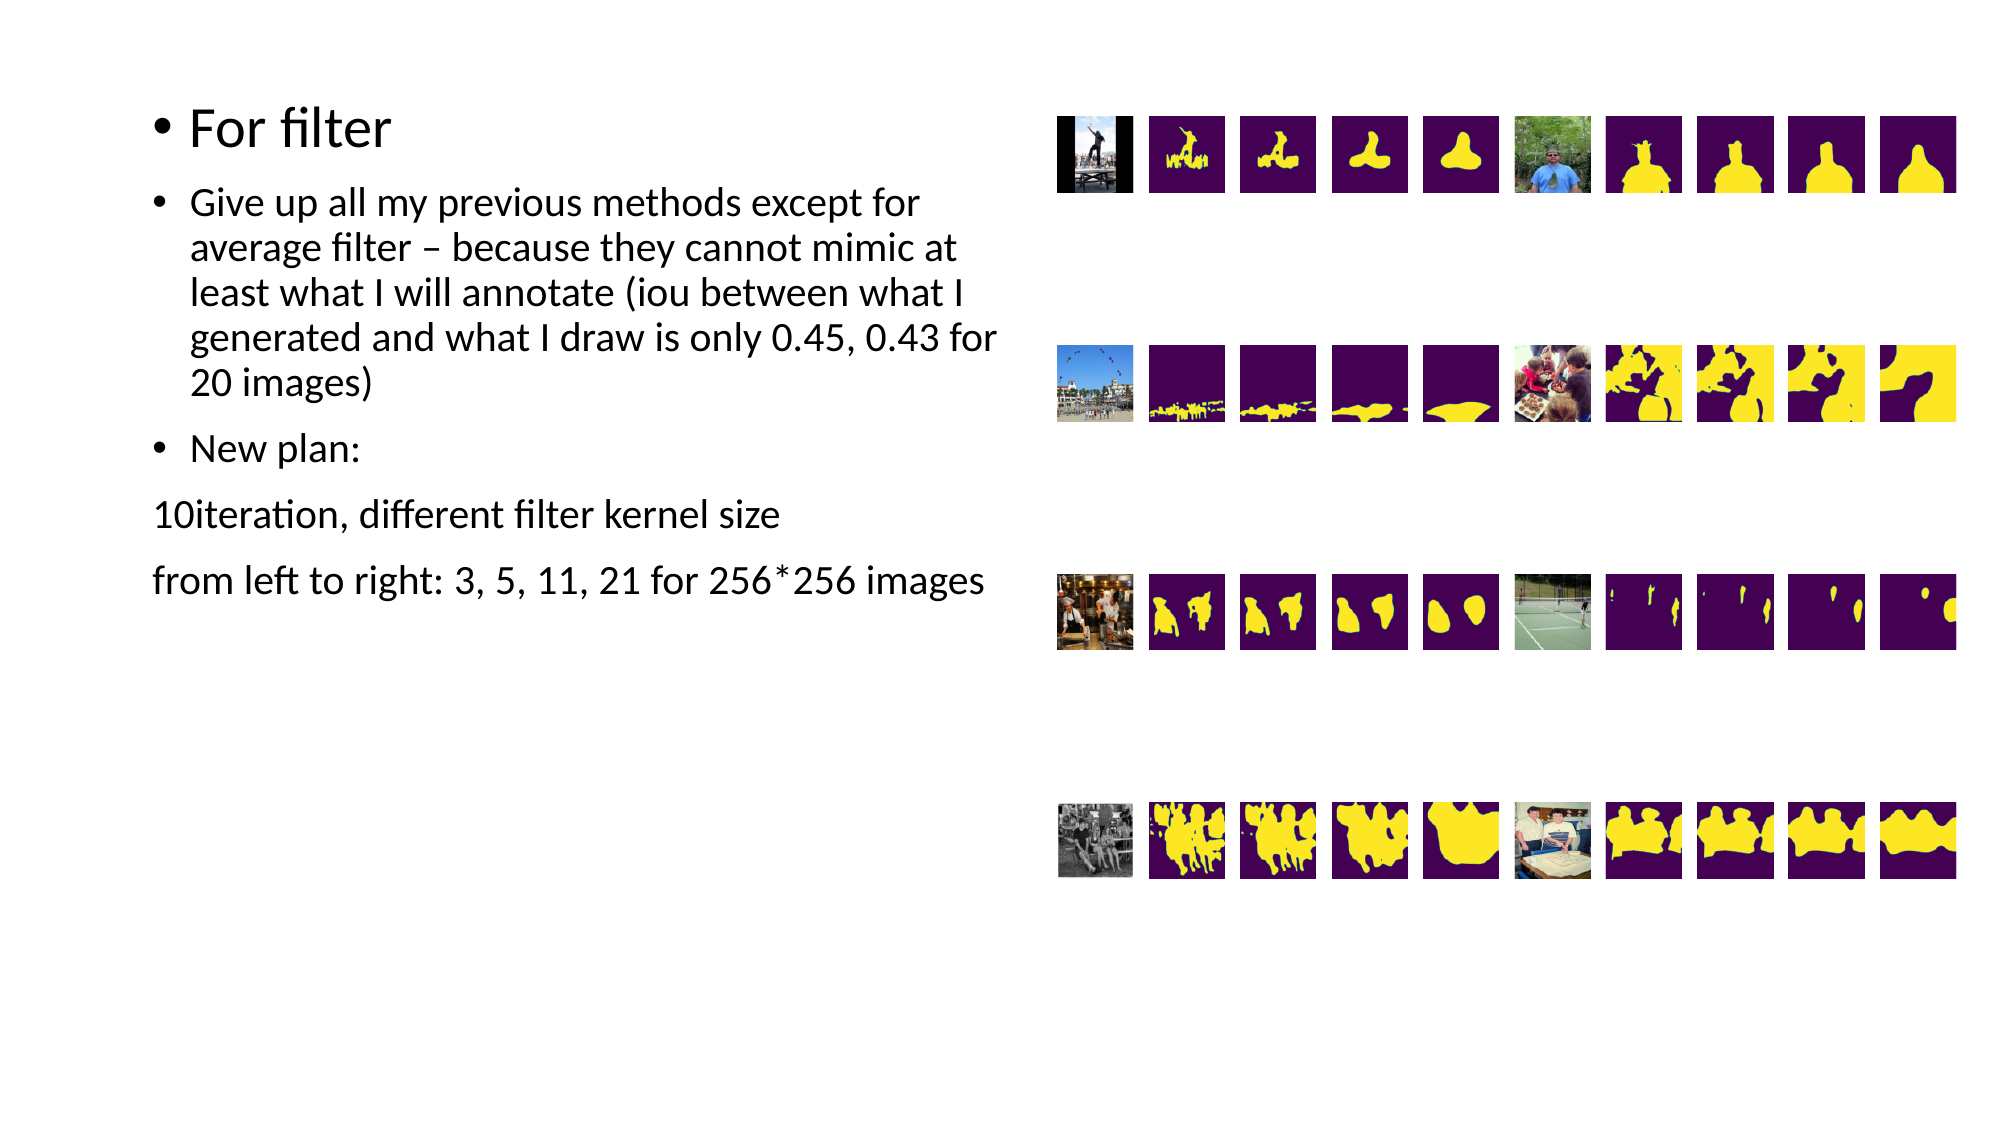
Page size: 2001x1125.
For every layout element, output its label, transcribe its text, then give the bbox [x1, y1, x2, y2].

picture [1051, 111, 1961, 884]
list For filter Give up all my previous methods except for average filter – because they cannot mimic at least what I will annotate (iou between what I generated and what I draw is only 0.45, 0.43 for 20 images) New plan: 10iteration, different filter kernel size from left to right: 3, 5, 11, 21 for 256*256 images [137, 89, 1047, 828]
